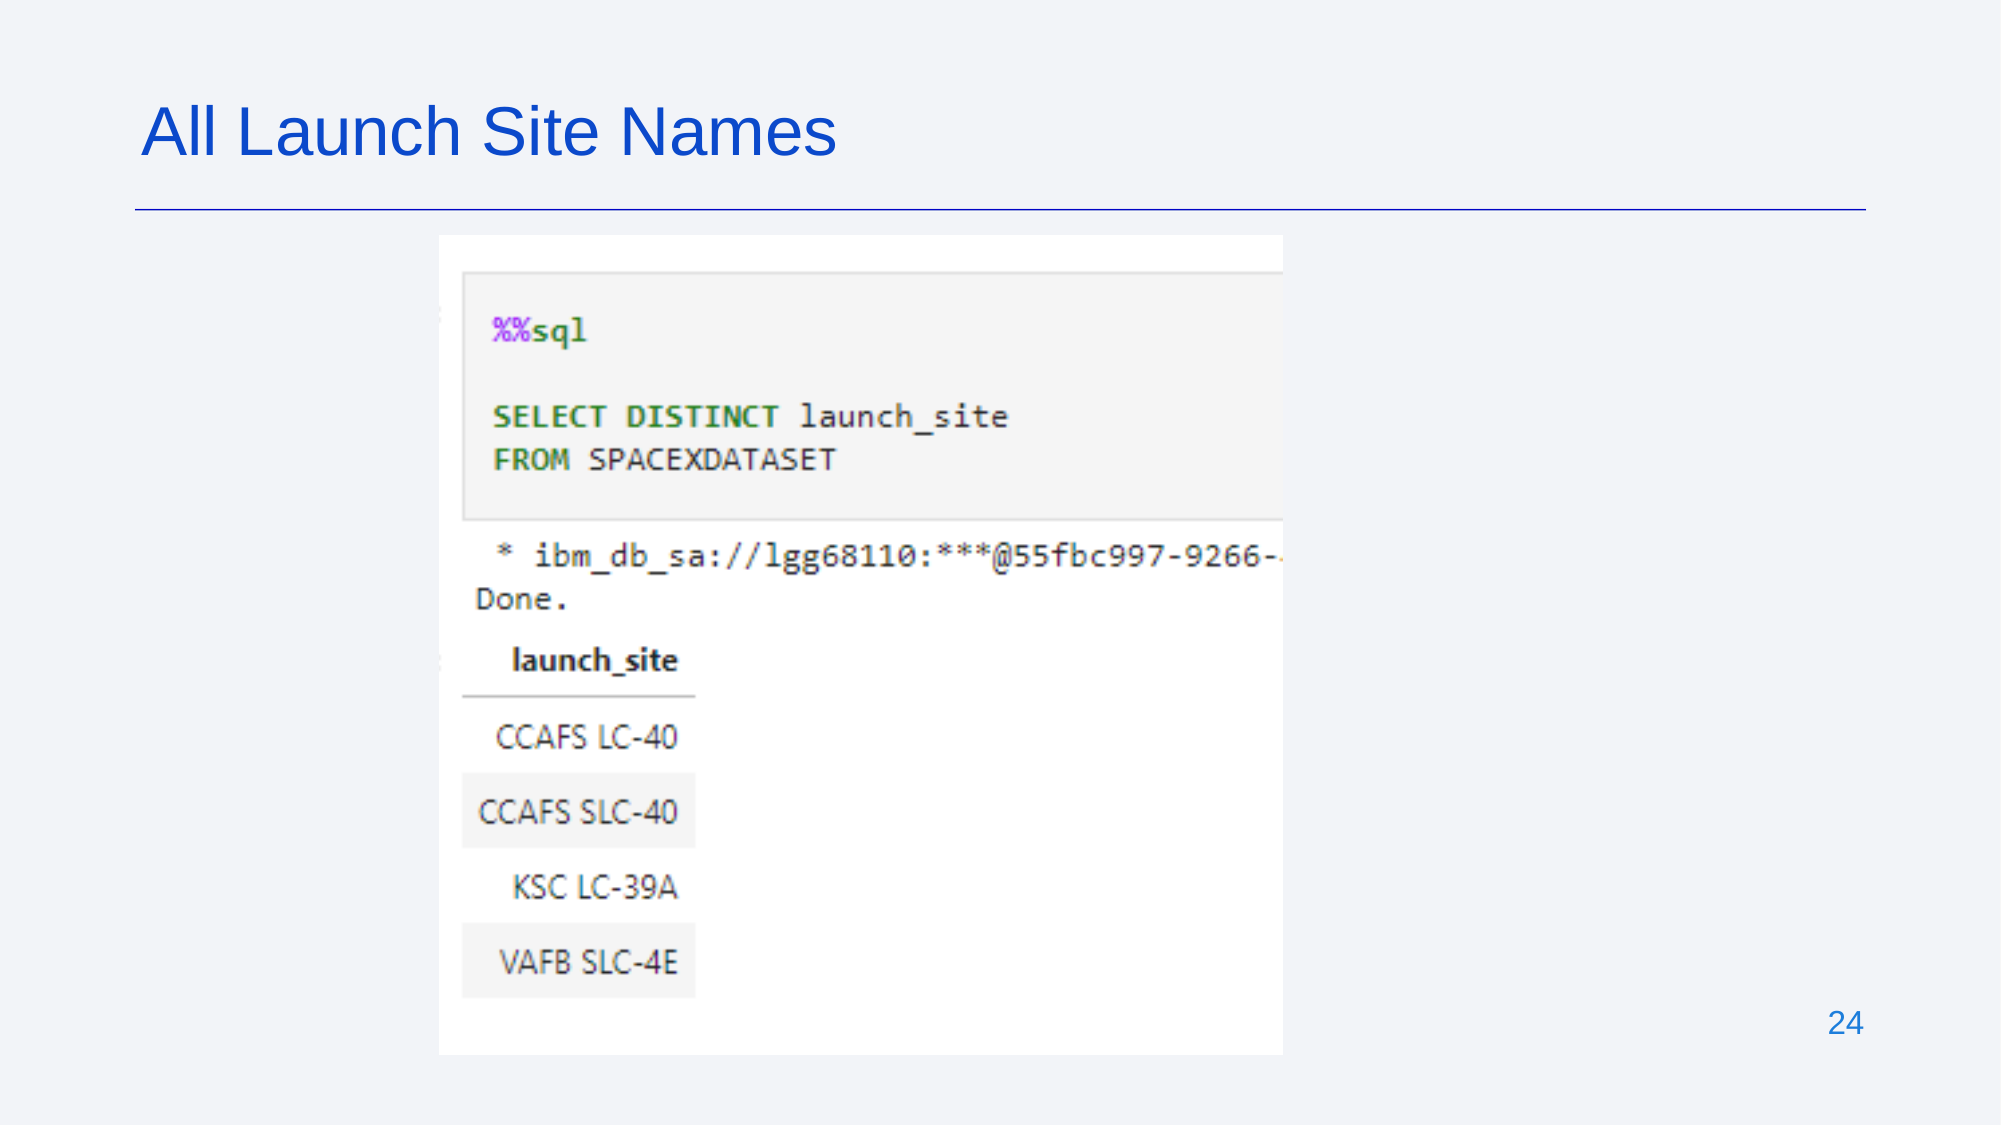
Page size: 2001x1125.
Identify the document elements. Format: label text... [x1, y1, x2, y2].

text_box All Launch Site Names [126, 88, 1852, 179]
slide_number ‹#› [1429, 988, 1880, 1055]
picture [0, 0, 2001, 1125]
